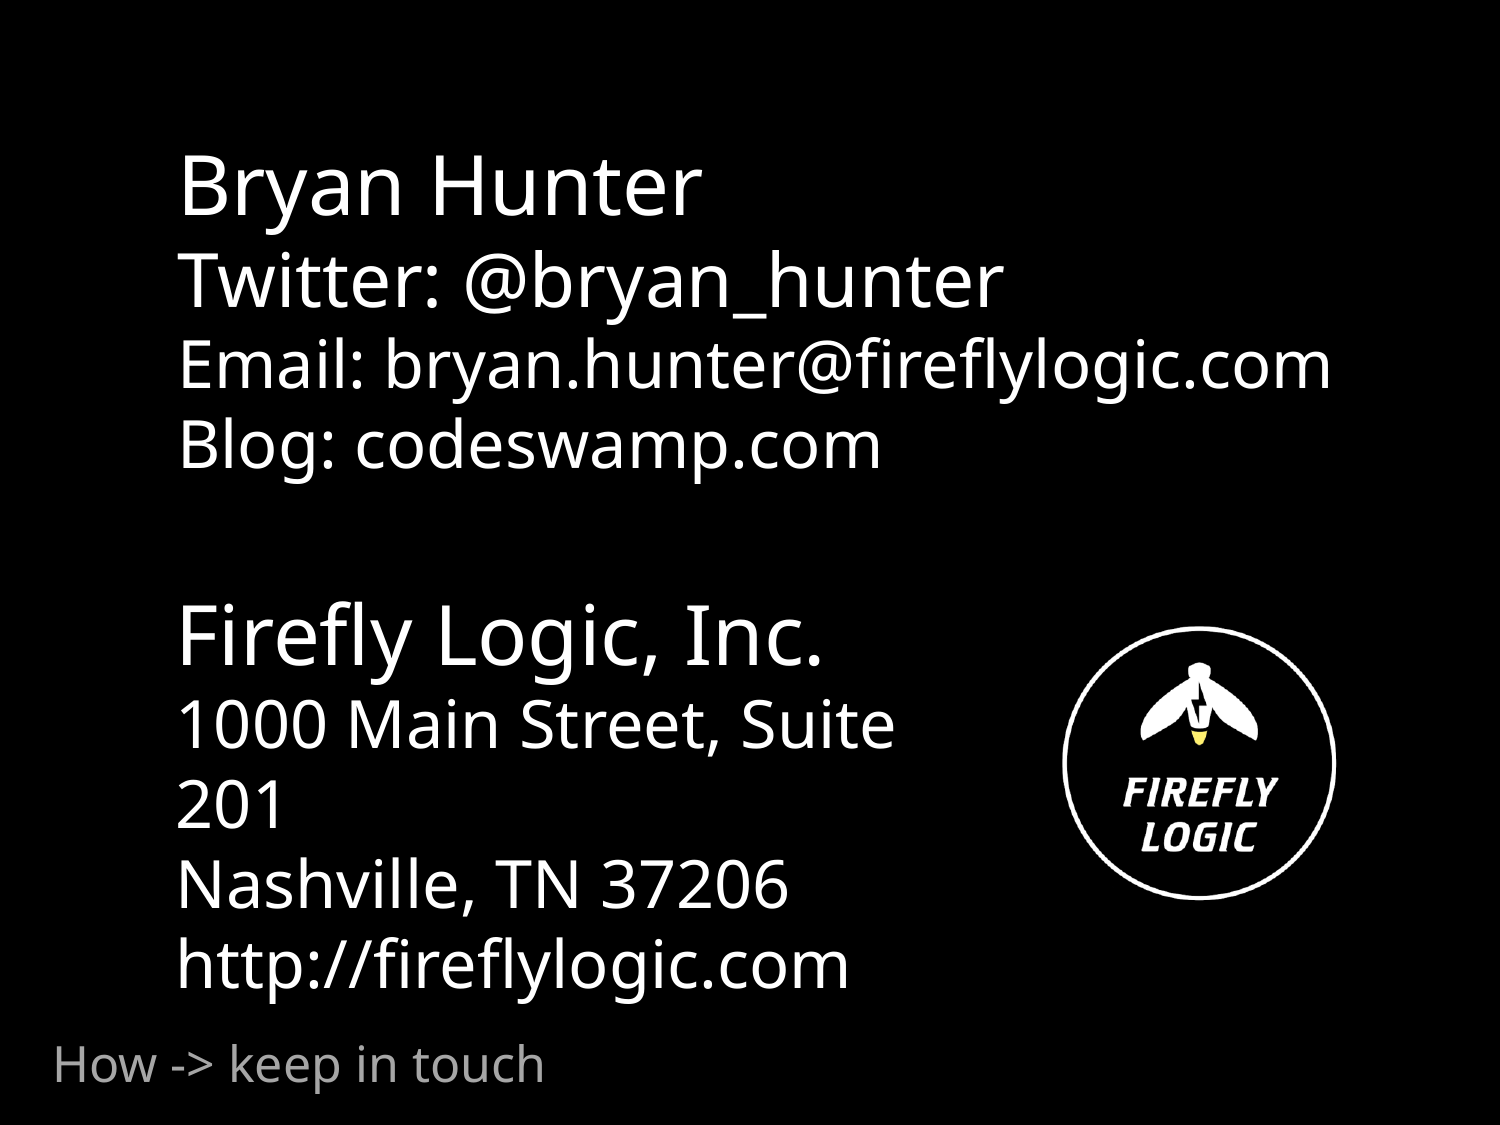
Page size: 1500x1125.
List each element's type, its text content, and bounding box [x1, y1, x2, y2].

text_box Firefly Logic, Inc. 1000 Main Street, Suite 201 Nashville, TN 37206 http://fireflylogic.com [160, 575, 1013, 1010]
text_box How -> keep in touch [37, 1024, 1463, 1100]
text_box Bryan Hunter Twitter: @bryan_hunter Email: bryan.hunter@fireflylogic.com Blog: codeswamp.com [162, 125, 1363, 490]
picture [1060, 624, 1338, 902]
